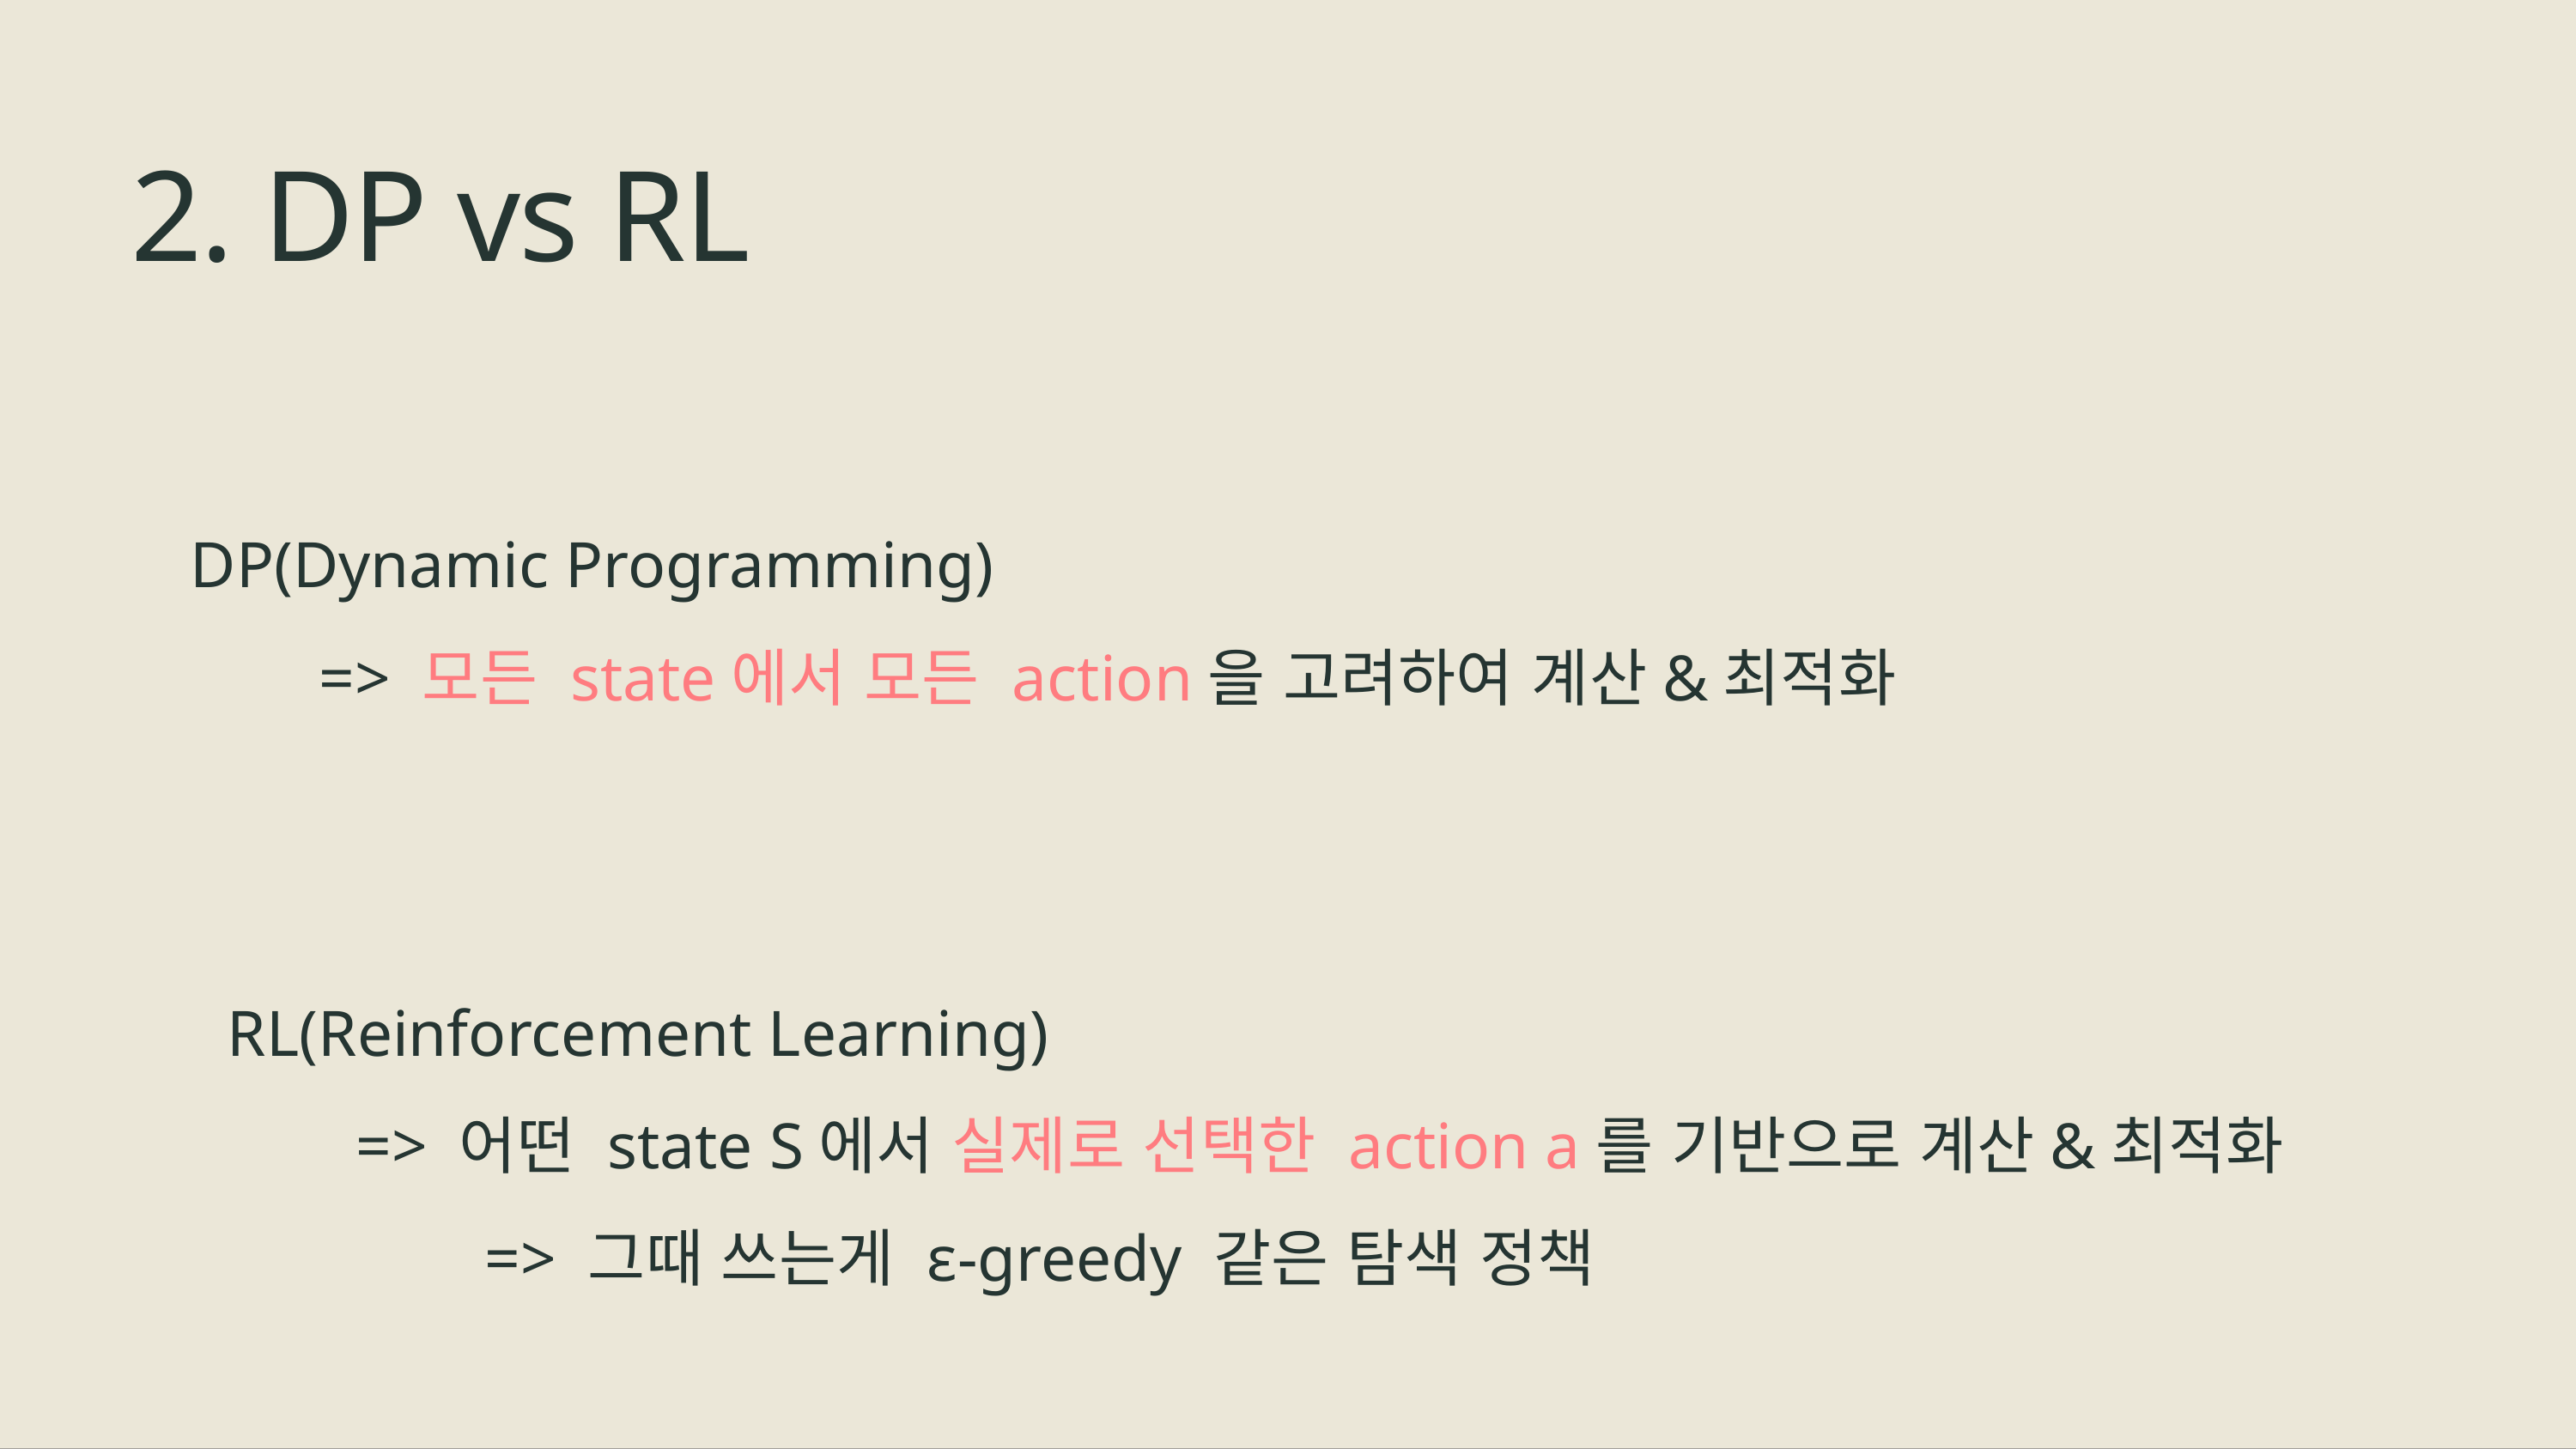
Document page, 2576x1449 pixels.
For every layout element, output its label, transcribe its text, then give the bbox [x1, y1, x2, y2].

text_box RL(Reinforcement Learning) => 어떤 state S에서 실제로 선택한 action a를 기반으로 계산&최적화 => 그때 쓰는게 ε-greedy 같은 탐색 정책 [215, 949, 2298, 1300]
text_box 2. DP vs RL [129, 134, 2544, 287]
text_box DP(Dynamic Programming) => 모든 state에서 모든 action을 고려하여 계산&최적화 [178, 481, 1927, 719]
